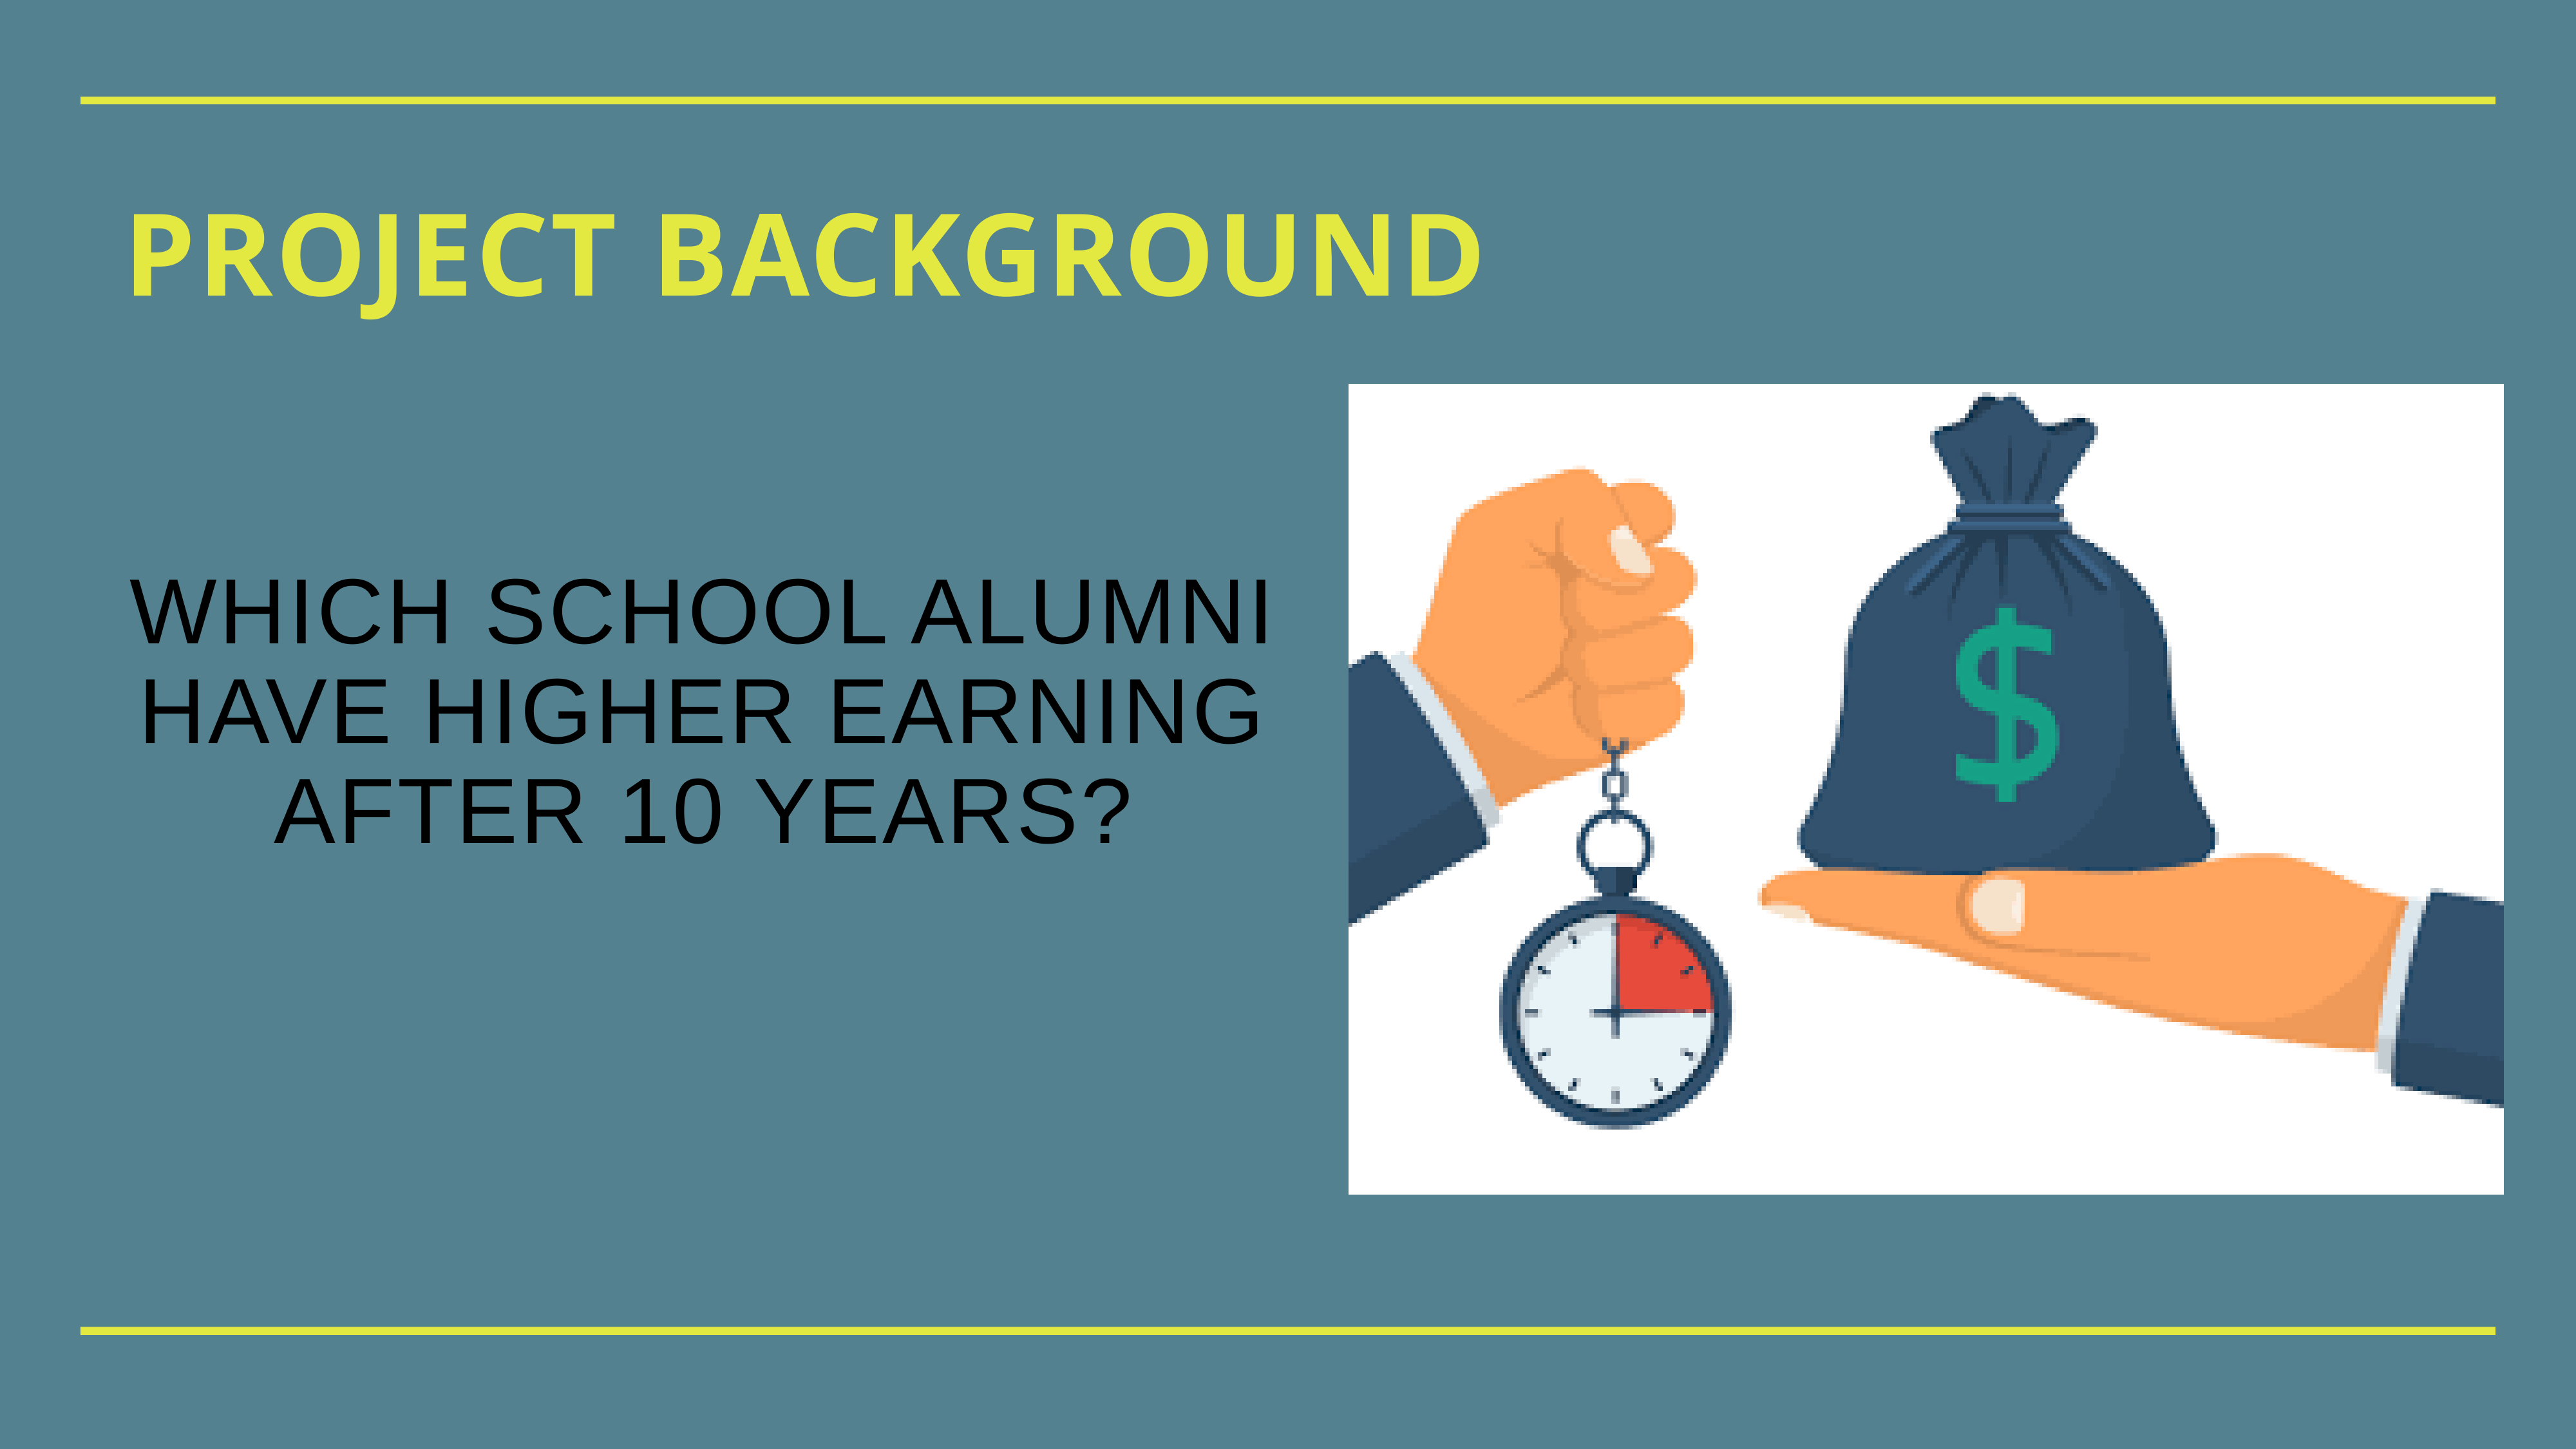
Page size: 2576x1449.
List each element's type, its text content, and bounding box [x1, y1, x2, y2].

text_box Which school alumni have higher earning after 10 years? [77, 558, 1330, 979]
picture [1349, 384, 2504, 1195]
title Project background [80, 109, 1564, 409]
